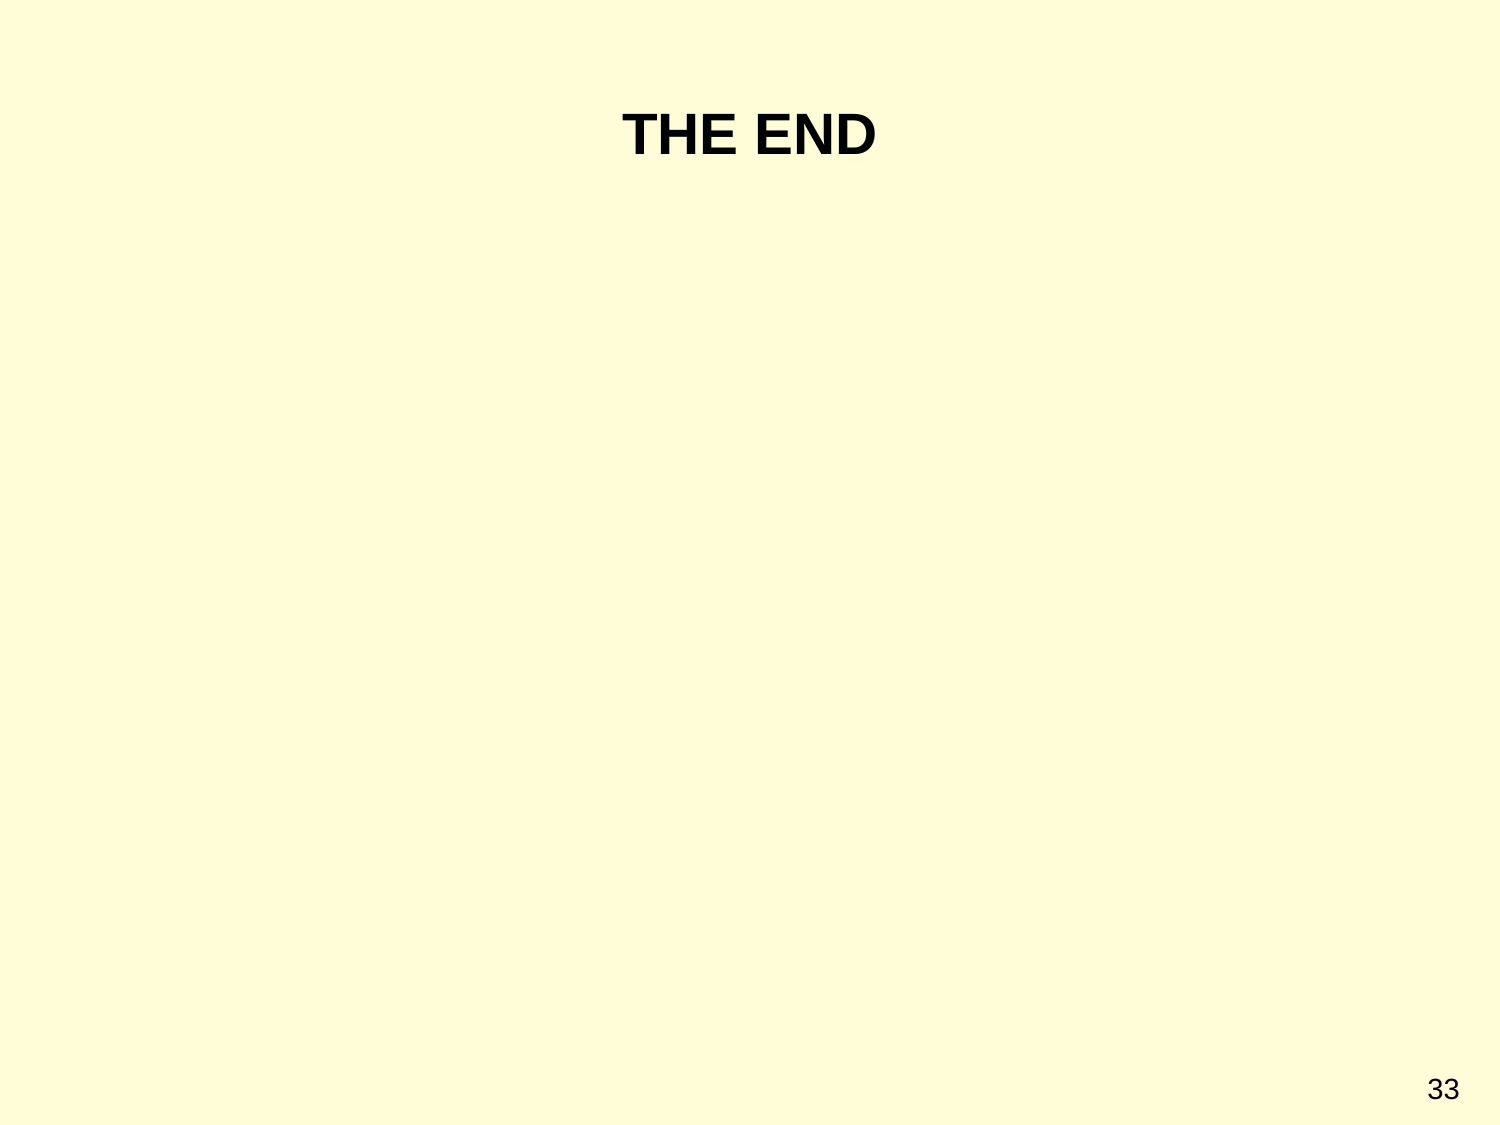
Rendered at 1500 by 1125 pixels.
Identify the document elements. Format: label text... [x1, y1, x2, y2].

slide_number 33 [1162, 1062, 1475, 1125]
title THE END [112, 37, 1388, 225]
